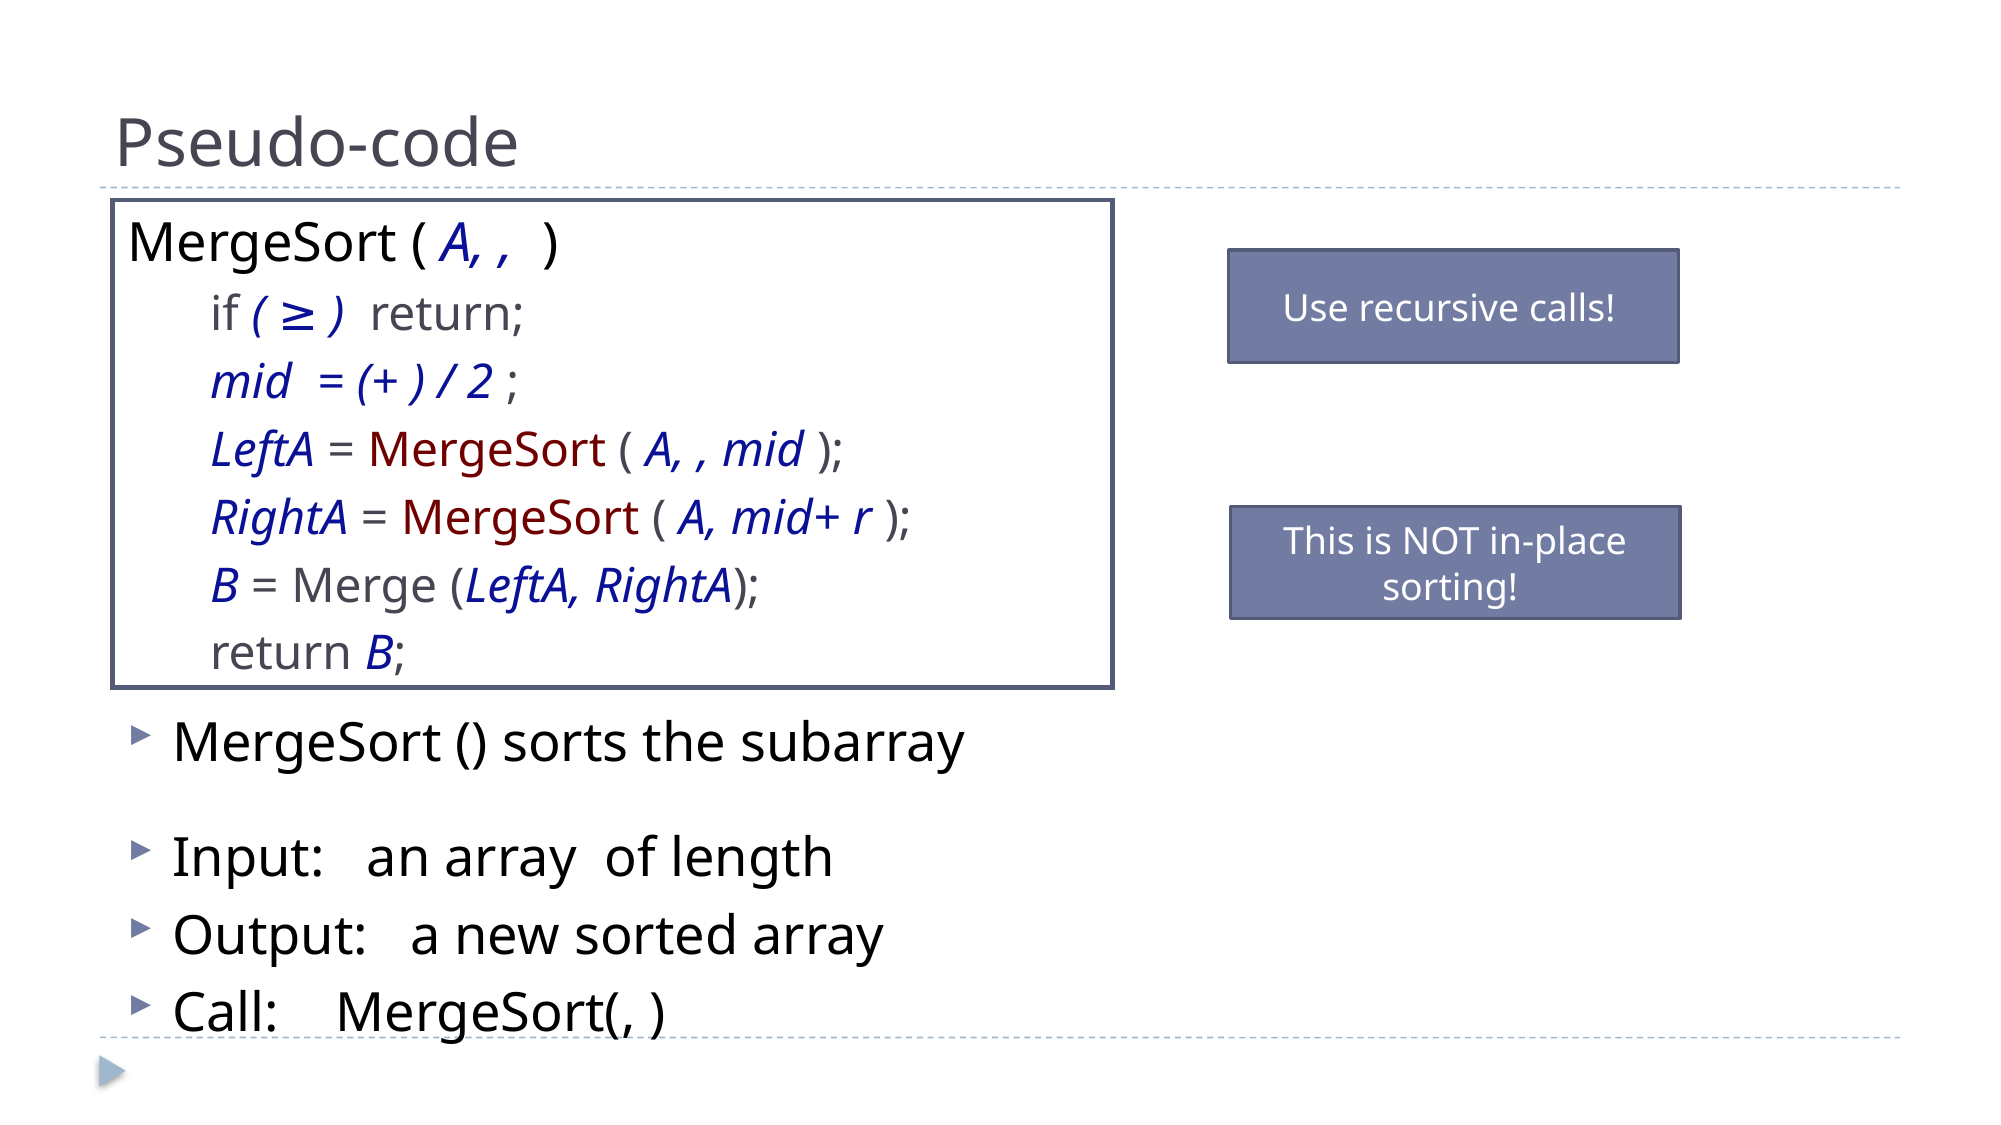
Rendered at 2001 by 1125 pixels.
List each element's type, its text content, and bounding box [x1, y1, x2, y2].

title Pseudo-code [99, 24, 1901, 188]
text_box This is NOT in-place sorting! [1229, 505, 1682, 620]
text_box Use recursive calls! [1227, 248, 1680, 364]
